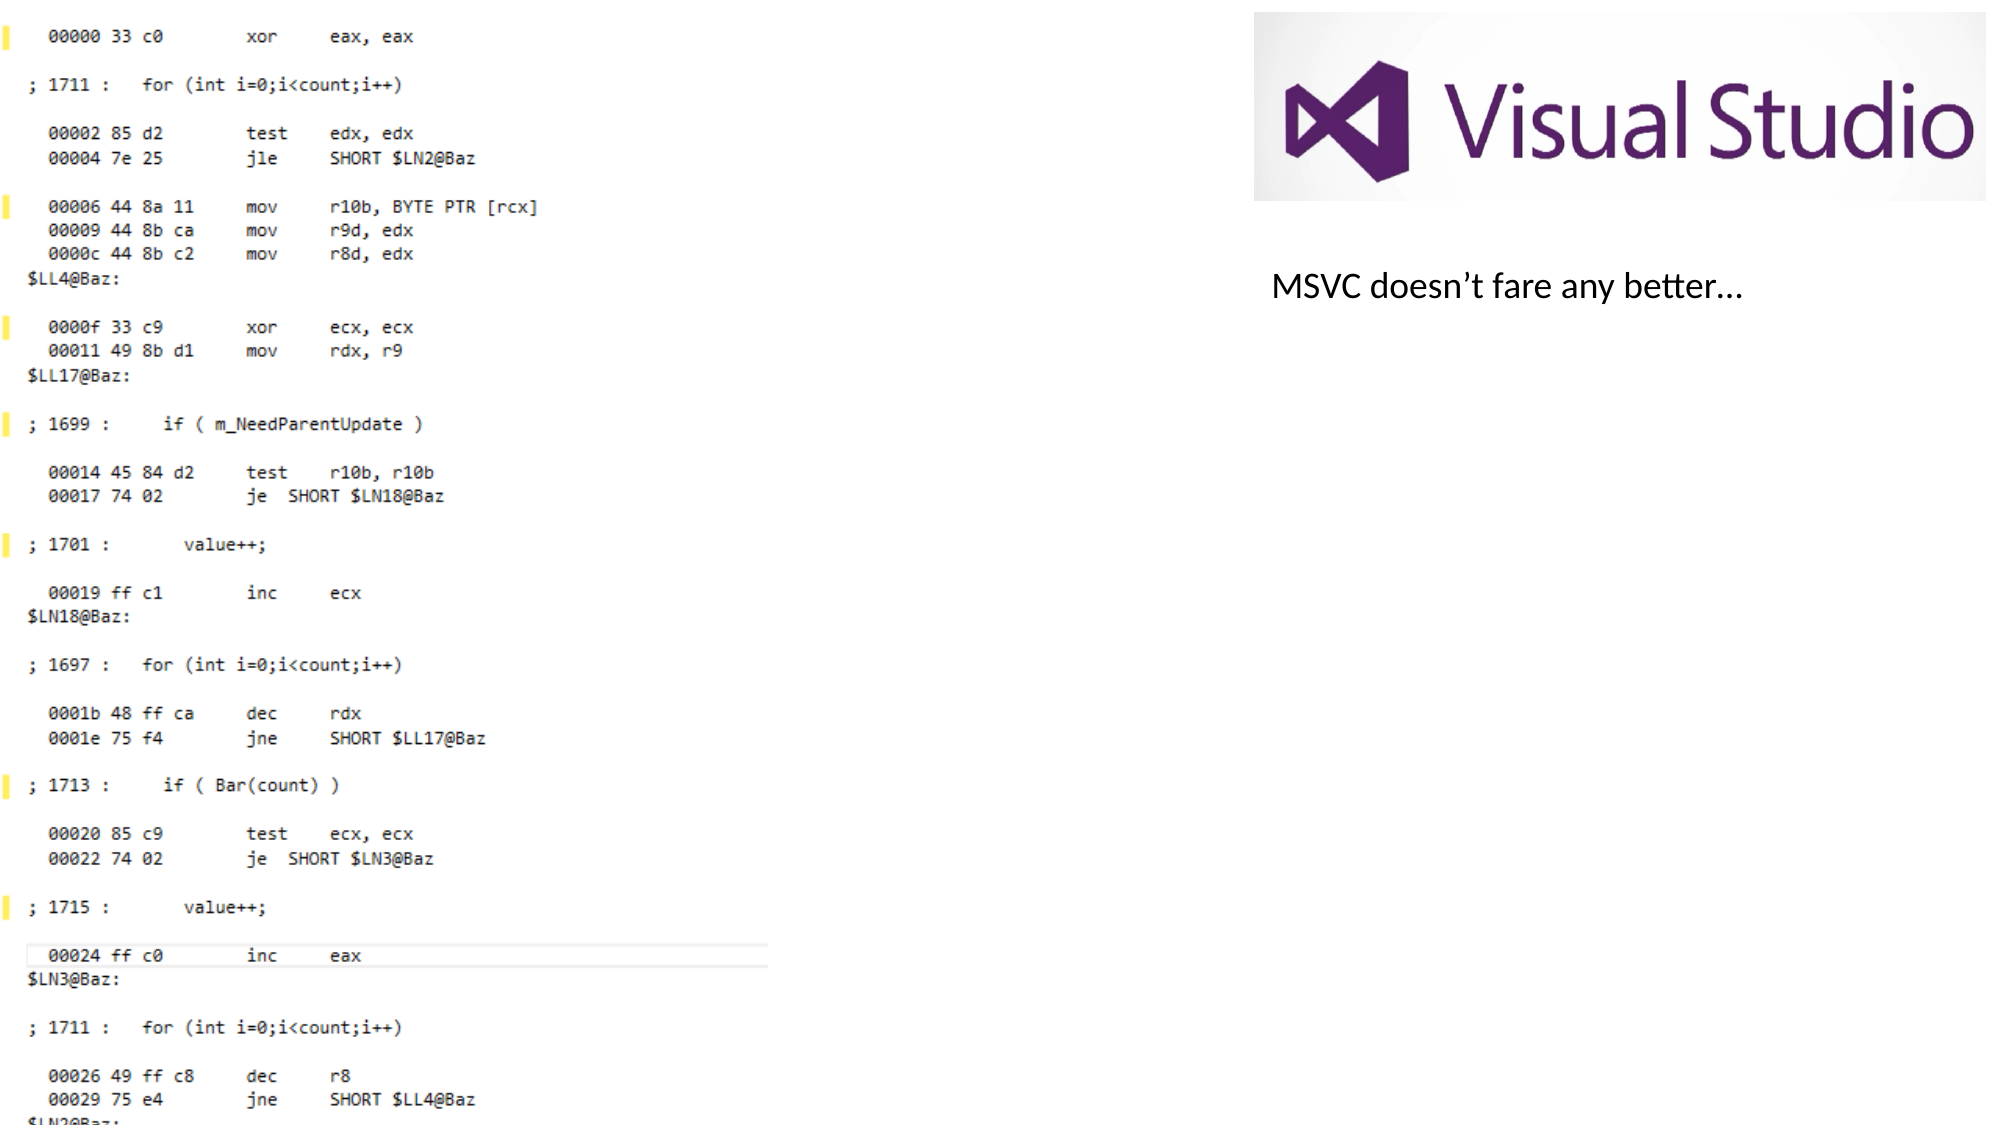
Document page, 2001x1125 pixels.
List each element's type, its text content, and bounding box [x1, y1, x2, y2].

picture [0, 0, 768, 1125]
picture [1254, 12, 1986, 201]
text_box MSVC doesn’t fare any better… [1256, 253, 1759, 314]
